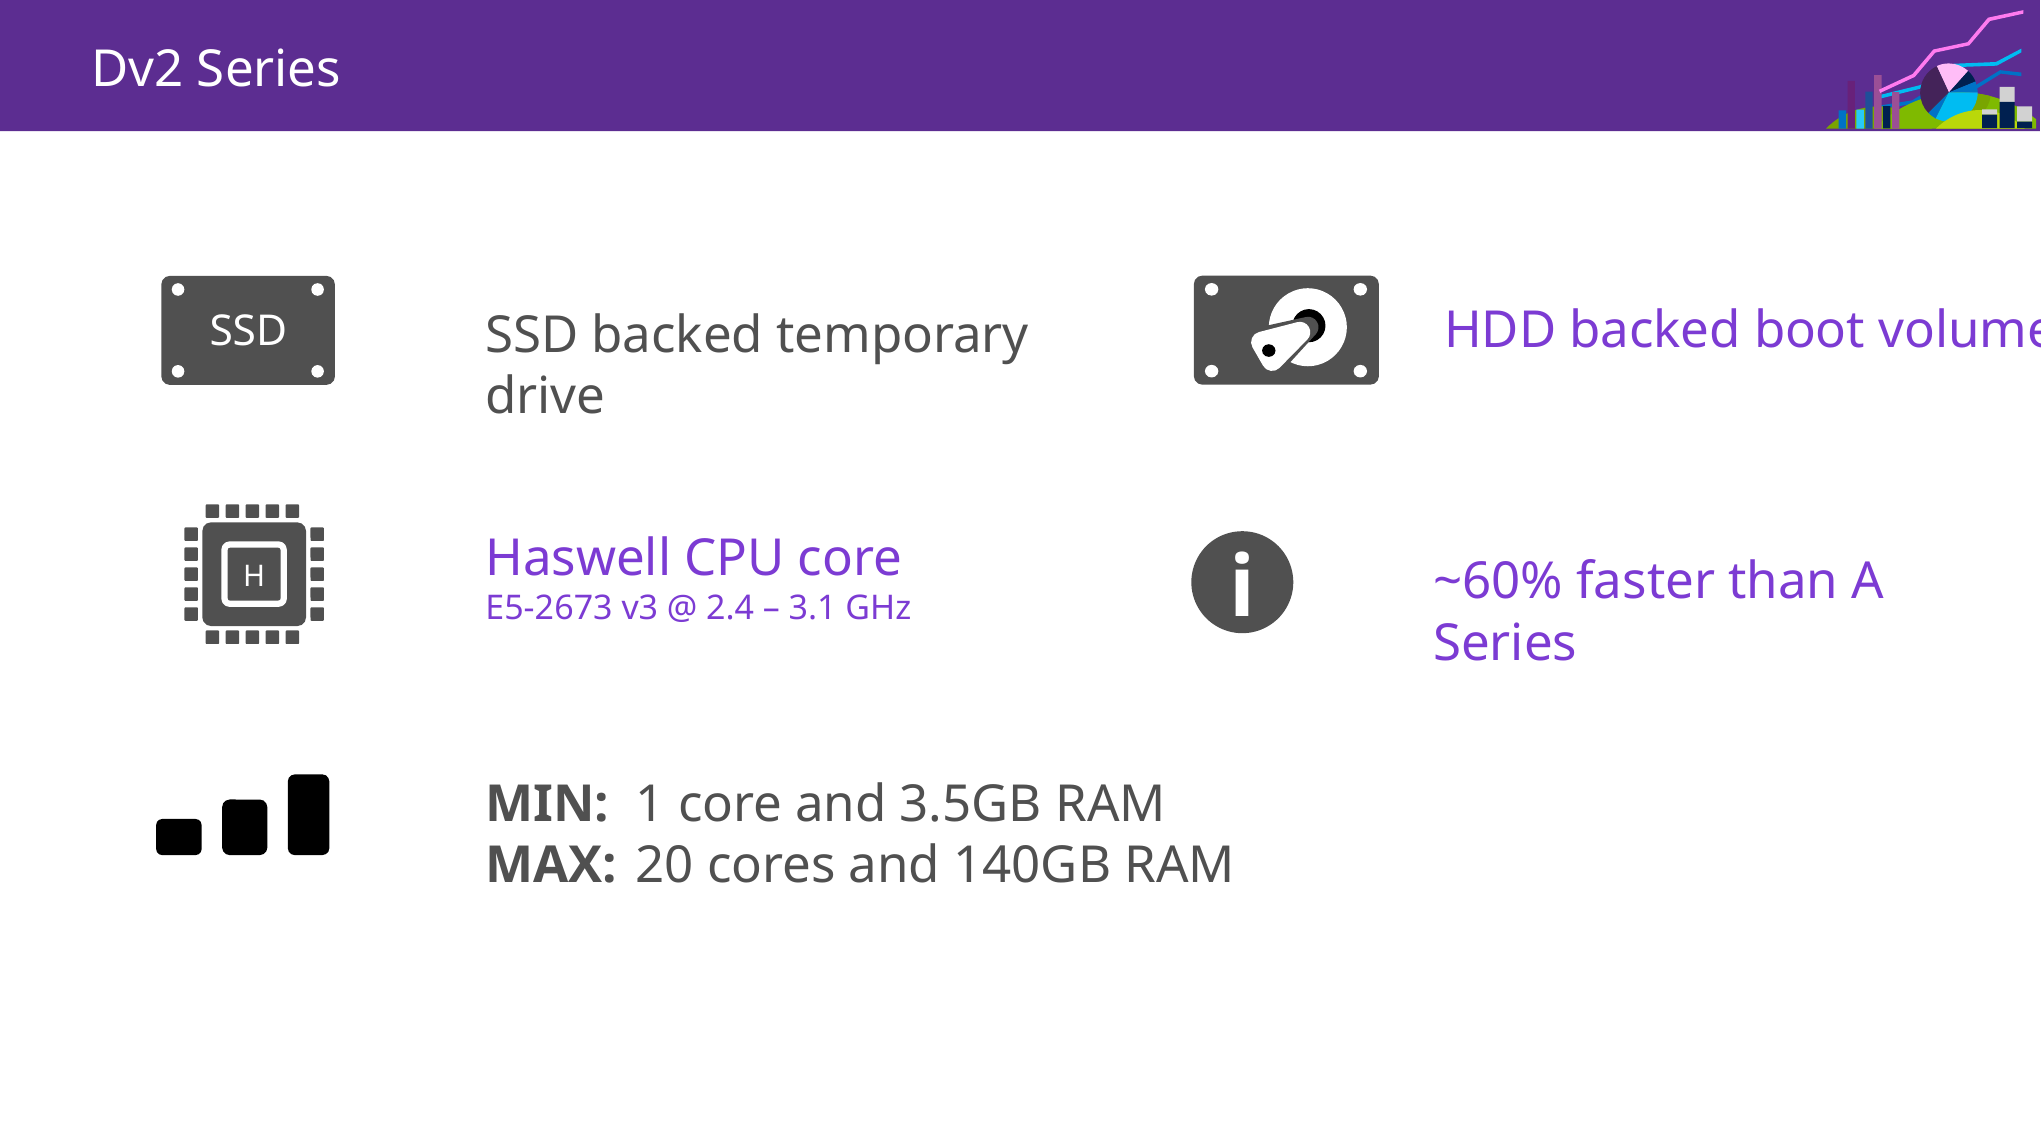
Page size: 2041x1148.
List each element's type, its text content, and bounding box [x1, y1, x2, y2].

text_box Dv2 Series [0, 0, 1813, 132]
text_box MIN: 1 core and 3.5GB RAM MAX: 20 cores and 140GB RAM [470, 763, 1720, 901]
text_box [161, 275, 336, 386]
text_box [184, 504, 325, 645]
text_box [1193, 275, 1380, 385]
text_box HDD backed boot volume [1429, 289, 2041, 366]
text_box Haswell CPU core E5-2673 v3 @ 2.4 – 3.1 GHz [470, 517, 1123, 634]
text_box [1254, 287, 1348, 367]
text_box ~60% faster than A Series [1418, 540, 2021, 678]
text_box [155, 774, 330, 856]
text_box i [1190, 530, 1295, 635]
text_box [1813, 0, 2041, 149]
text_box SSD backed temporary drive [470, 293, 1123, 431]
